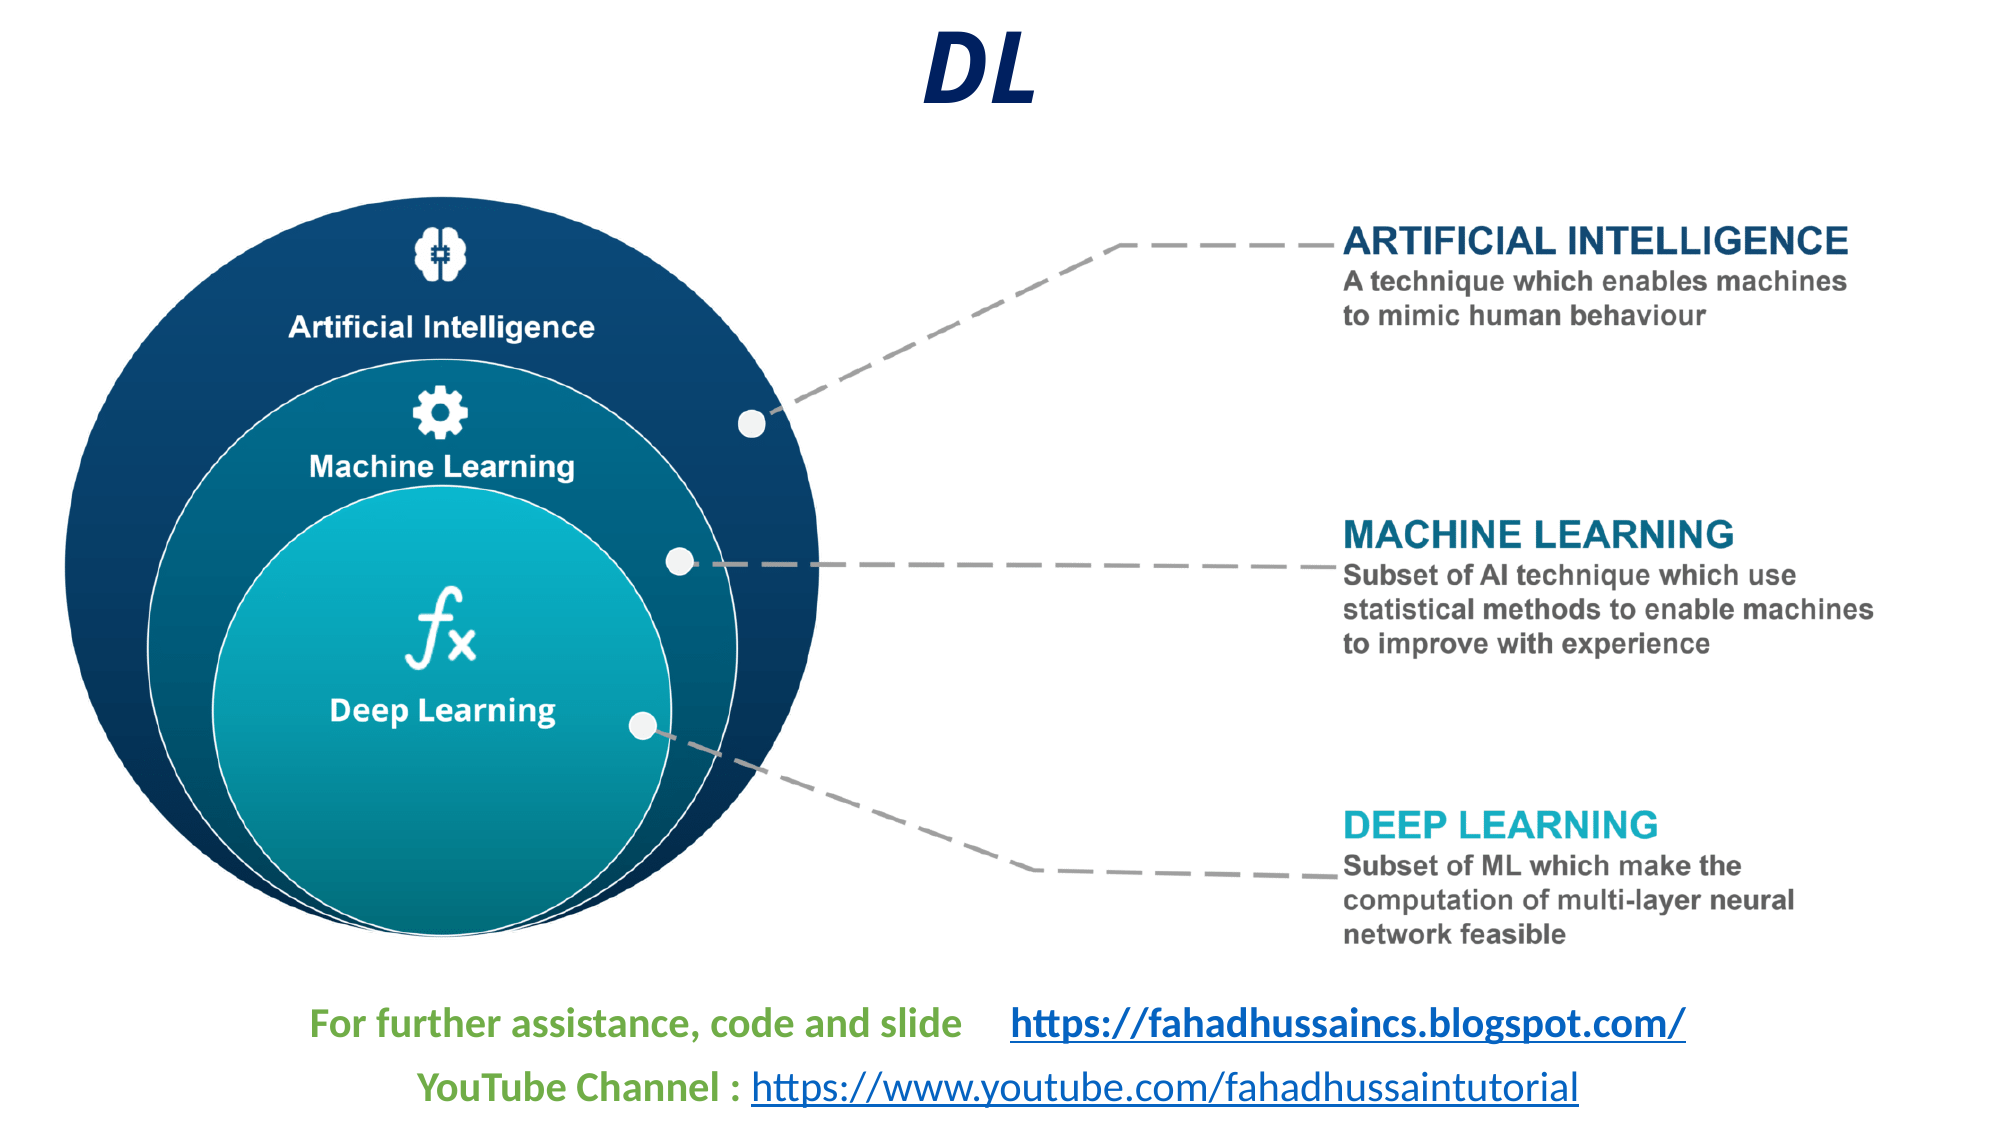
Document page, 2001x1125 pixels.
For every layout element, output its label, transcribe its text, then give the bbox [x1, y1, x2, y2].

title AI vs ML vs DL [658, 33, 1305, 133]
picture [63, 195, 1899, 968]
subtitle For further assistance, code and slide https://fahadhussaincs.blogspot.com/ YouTube Channel : https://www.youtube.com/fahadhussaintutorial [18, 993, 1978, 1118]
